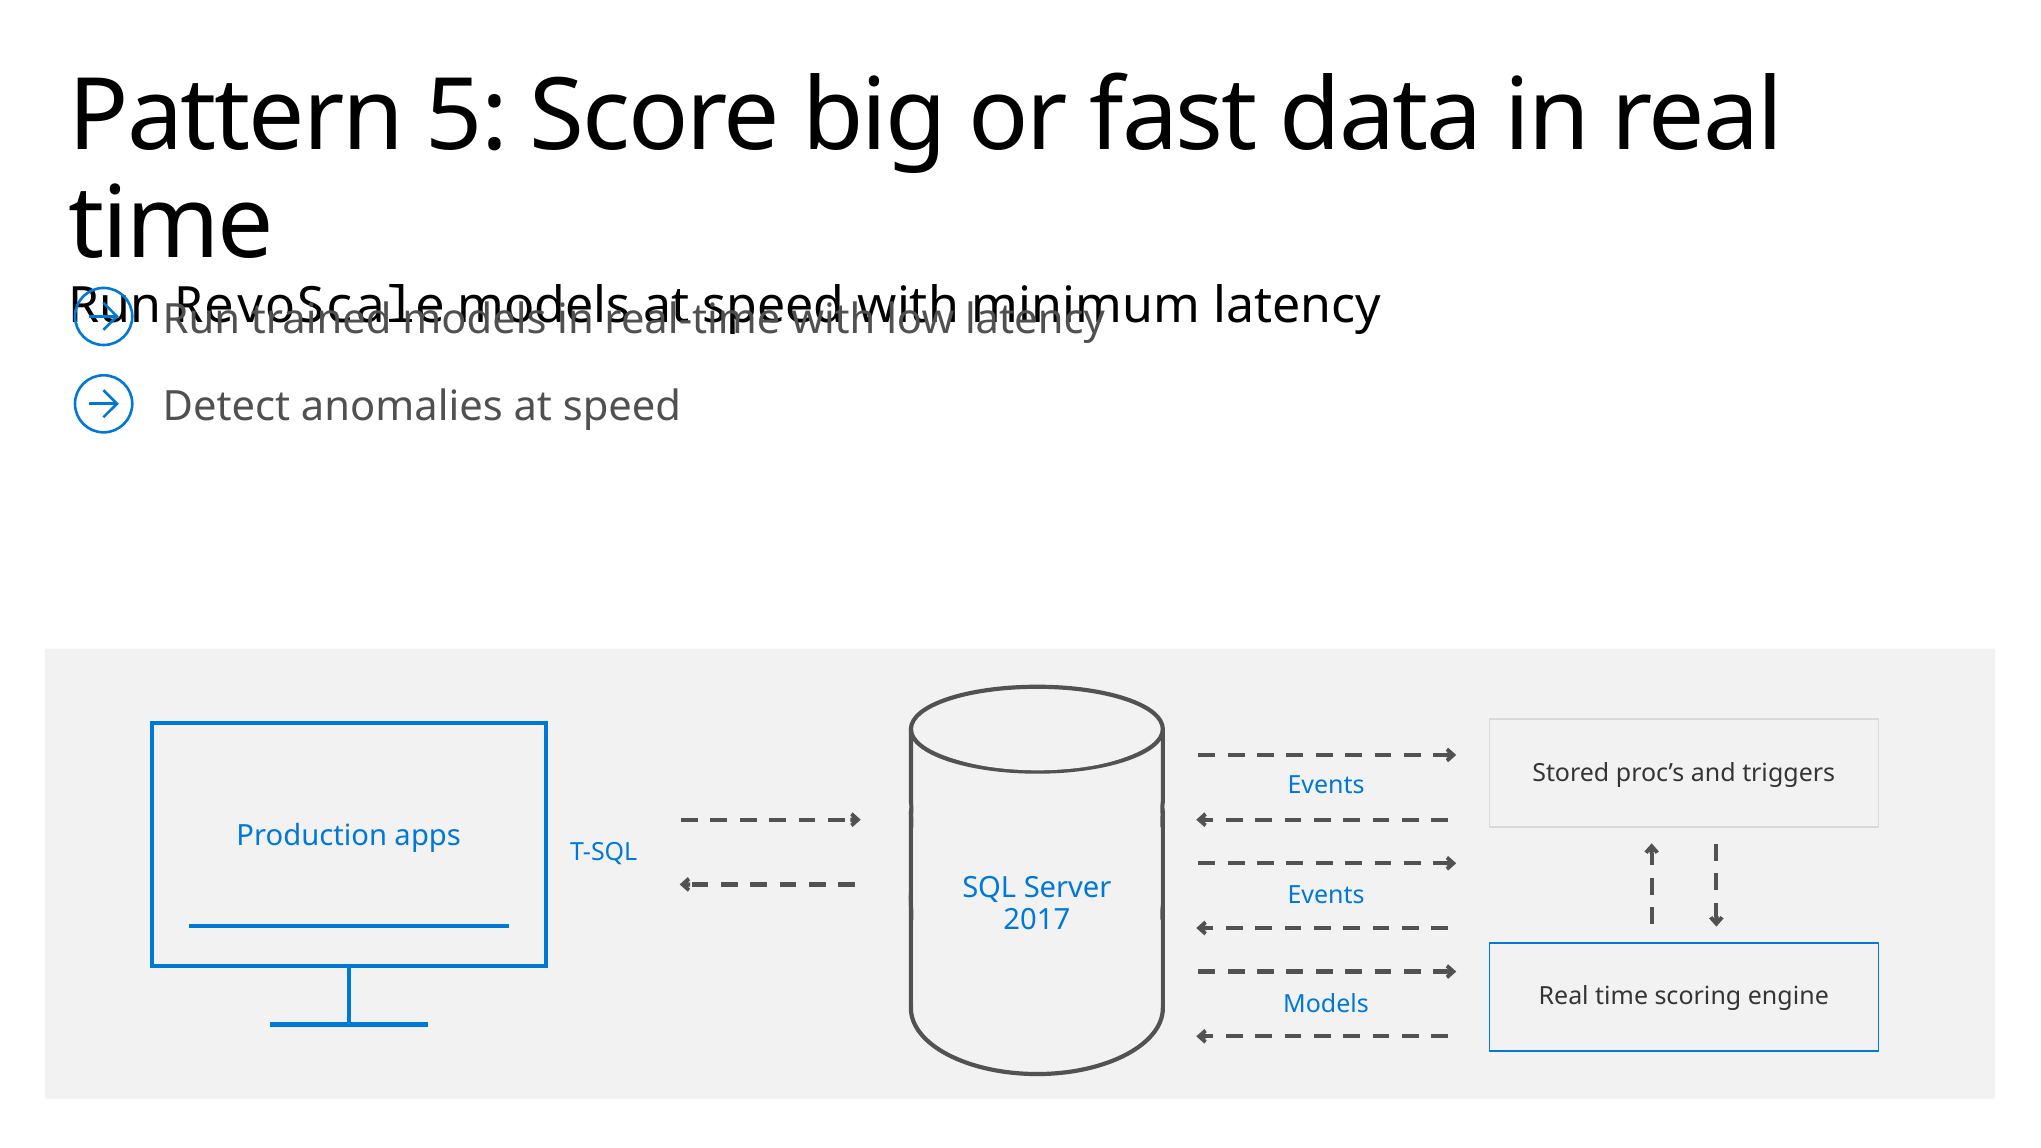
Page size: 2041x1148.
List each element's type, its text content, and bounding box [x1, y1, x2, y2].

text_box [1195, 863, 1457, 929]
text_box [1642, 852, 1726, 918]
text_box T-SQL [554, 791, 713, 915]
text_box Real time scoring engine [1489, 942, 1879, 1052]
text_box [910, 686, 1164, 1075]
text_box Production apps [194, 780, 503, 891]
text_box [1195, 971, 1457, 1037]
text_box [152, 722, 546, 1025]
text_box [1195, 754, 1457, 820]
text_box [75, 375, 133, 433]
text_box Run trained models in real-time with low latency Detect anomalies at speed [138, 283, 2041, 445]
text_box [44, 648, 1996, 1099]
text_box Stored proc’s and triggers [1489, 718, 1879, 828]
title Pattern 5: Score big or fast data in real time Run RevoScale models at speed with minimum latency [45, 48, 1996, 199]
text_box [679, 819, 861, 885]
text_box [75, 287, 133, 346]
